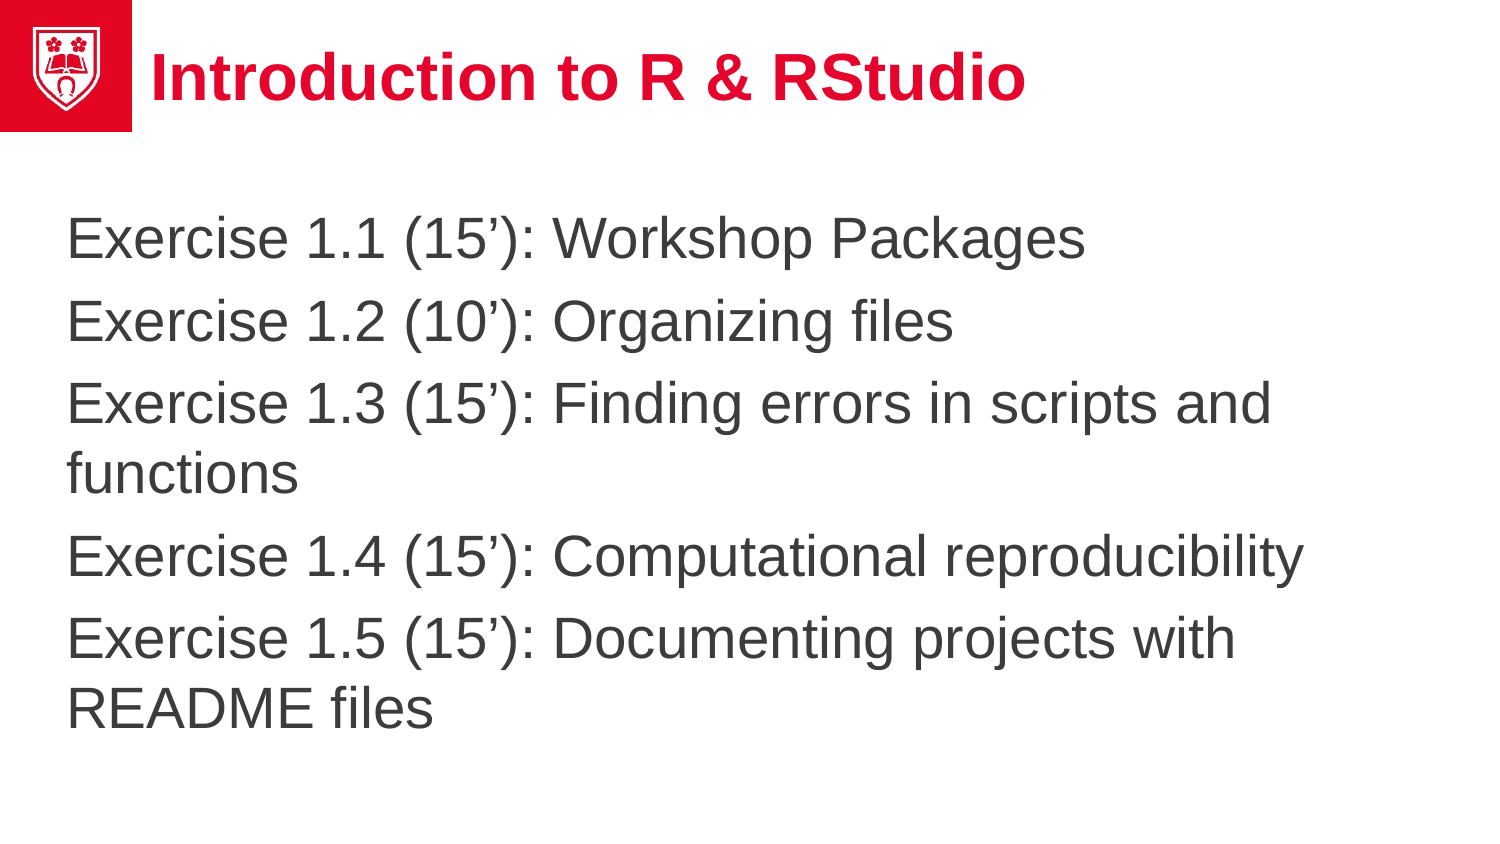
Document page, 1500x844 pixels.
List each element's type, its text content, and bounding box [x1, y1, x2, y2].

list Exercise 1.1 (15’): Workshop Packages Exercise 1.2 (10’): Organizing files Exercise 1.3 (15’): Finding errors in scripts and functions Exercise 1.4 (15’): Computational reproducibility Exercise 1.5 (15’): Documenting projects with README files [65, 193, 1429, 774]
picture [0, 0, 132, 132]
title Introduction to R & RStudio [150, 15, 1500, 132]
